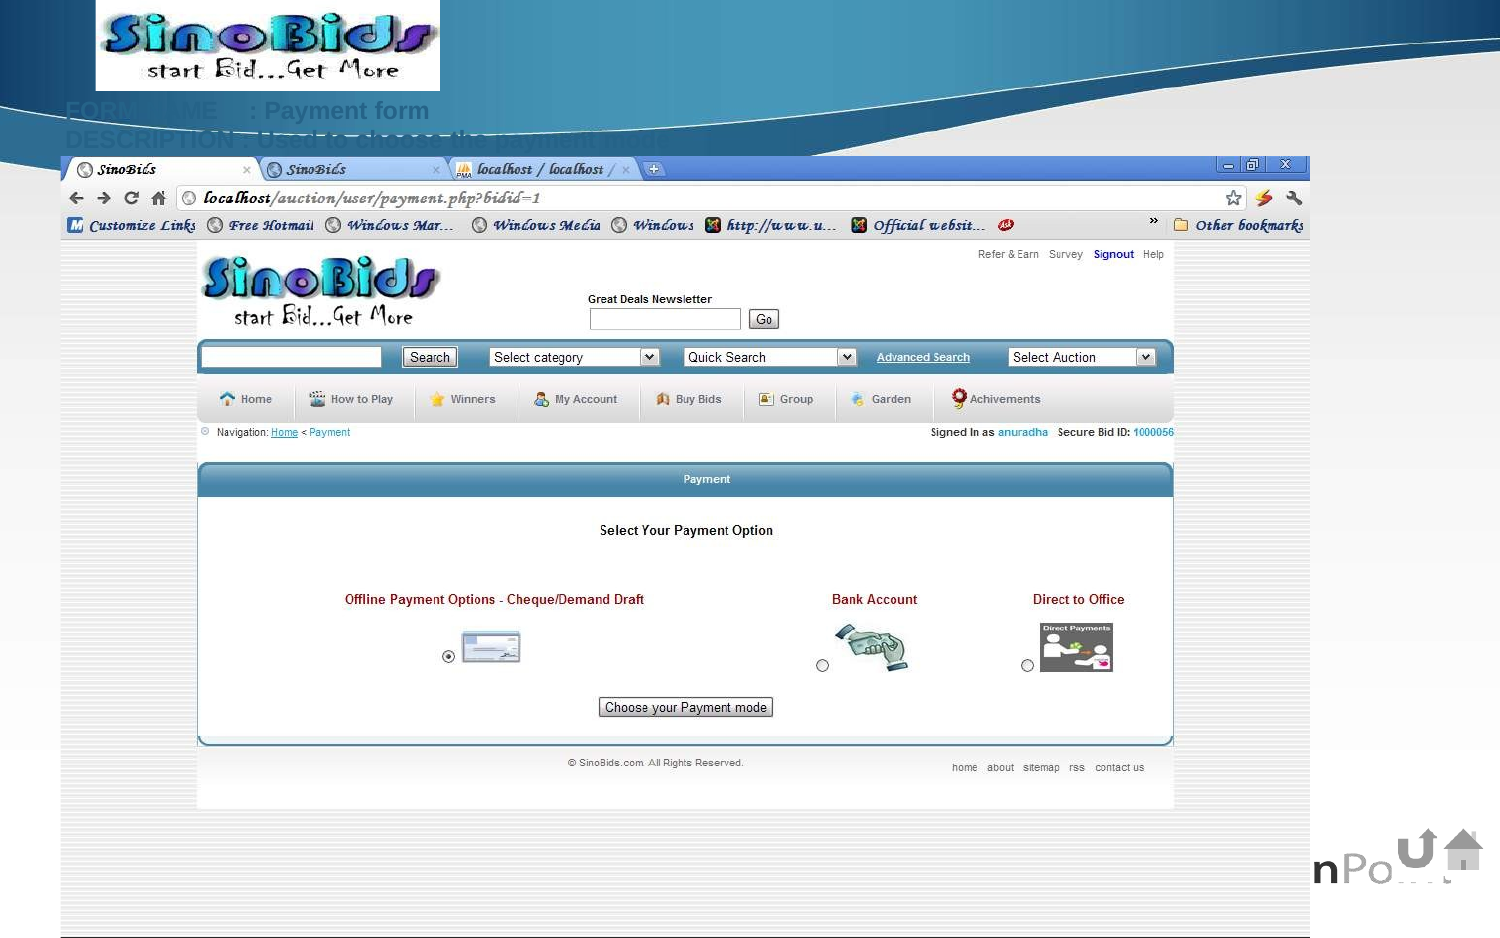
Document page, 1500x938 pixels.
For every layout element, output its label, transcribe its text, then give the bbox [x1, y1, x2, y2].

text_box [1391, 813, 1500, 883]
picture [0, 0, 1500, 750]
picture [1310, 852, 1452, 884]
text_box [95, 0, 440, 91]
text_box FORM NAME : Payment form DESCRIPTION : Used to choose the payment mode [62, 93, 682, 154]
text_box [60, 156, 1310, 938]
